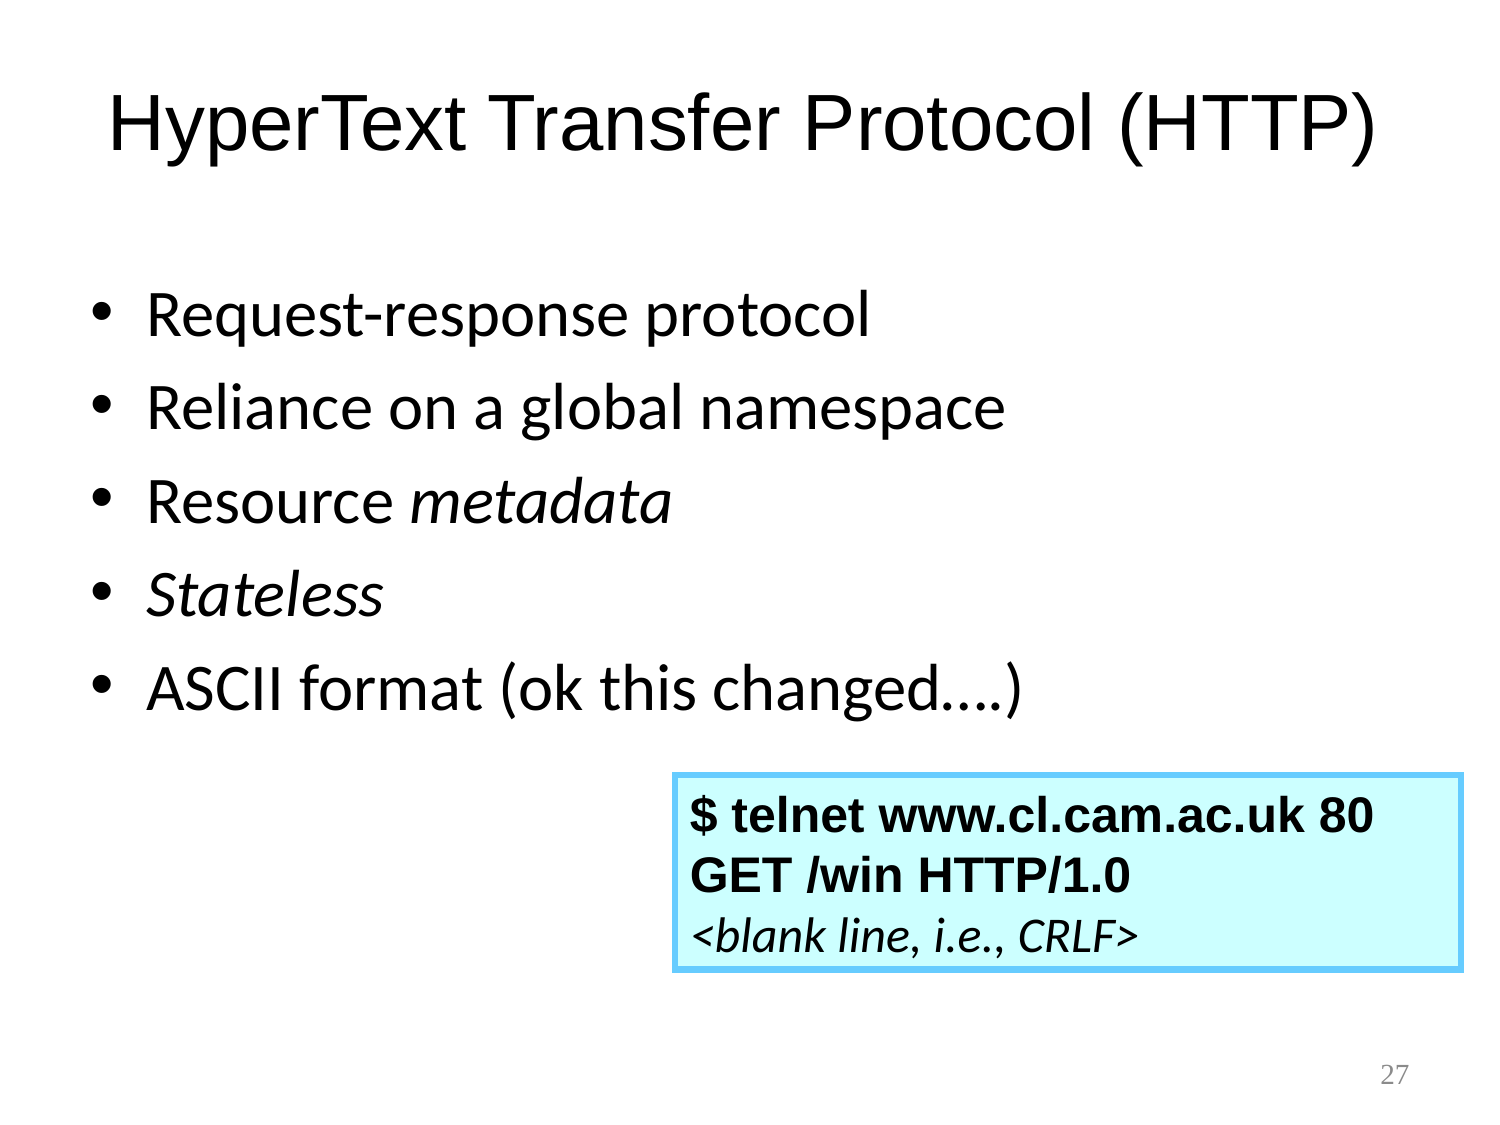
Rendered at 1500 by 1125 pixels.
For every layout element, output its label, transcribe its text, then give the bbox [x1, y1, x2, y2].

text_box $ telnet www.cl.cam.ac.uk 80 GET /win HTTP/1.0 <blank line, i.e., CRLF> [675, 774, 1462, 970]
title HyperText Transfer Protocol (HTTP) [50, 62, 1438, 175]
list Request-response protocol Reliance on a global namespace Resource metadata Stateless ASCII format (ok this changed….) [75, 262, 1425, 1005]
slide_number 27 [1074, 1042, 1425, 1103]
